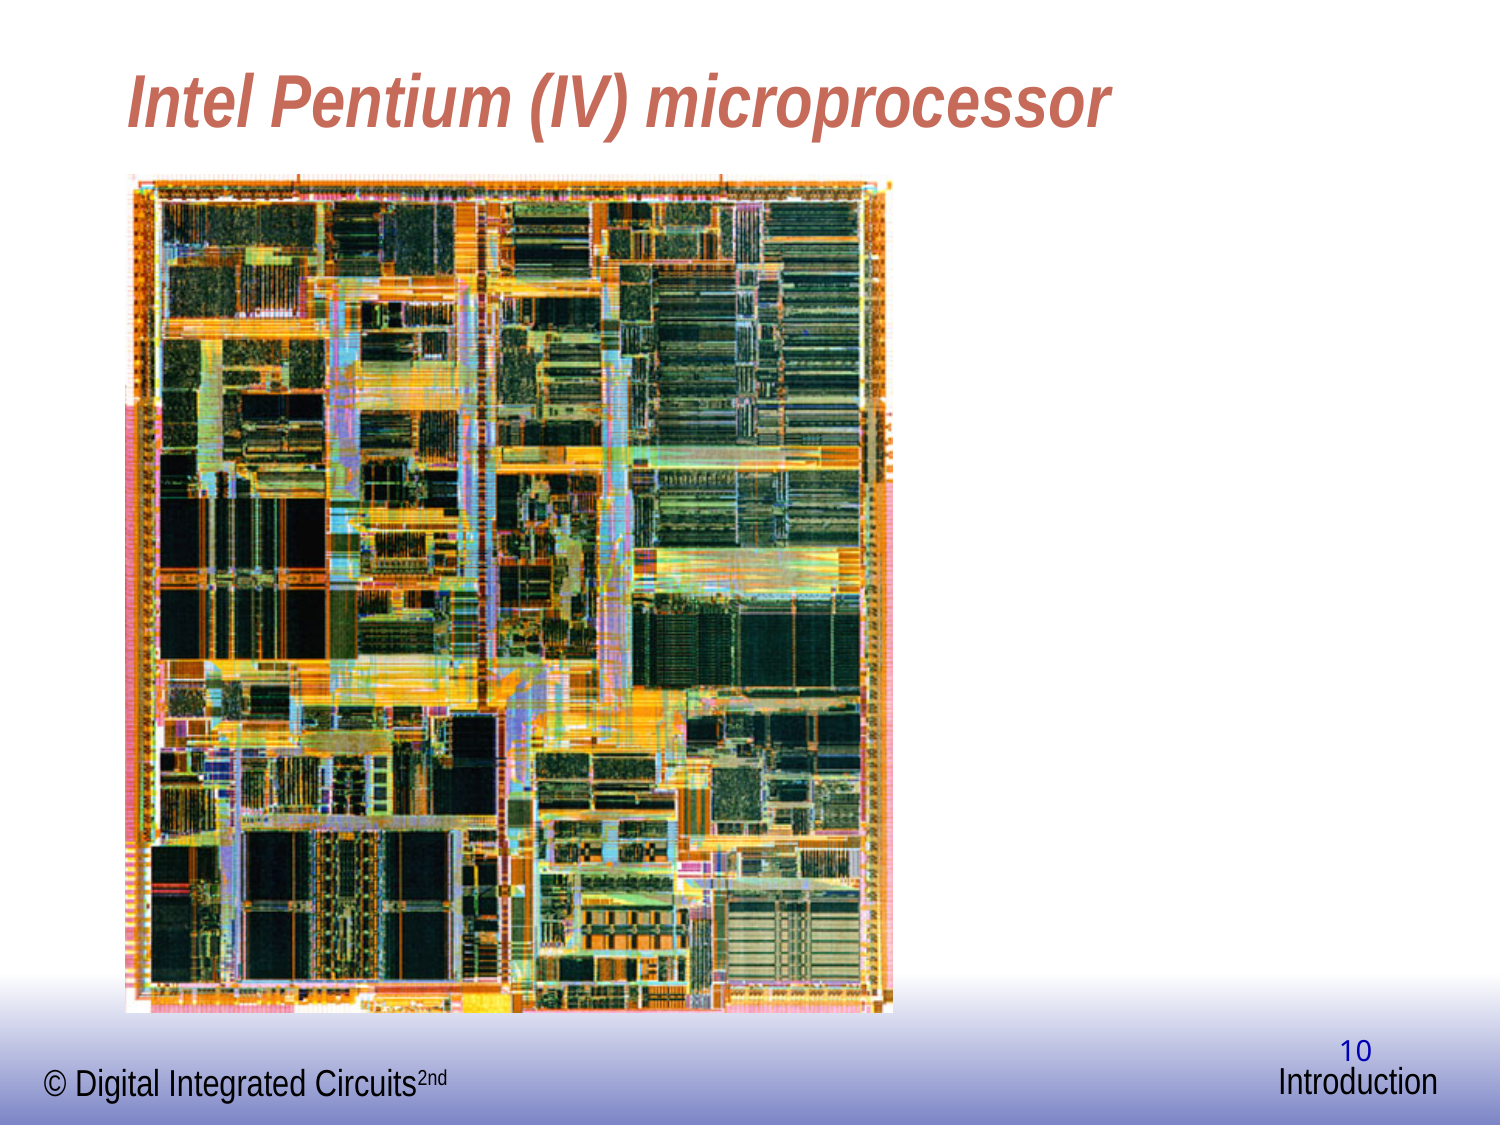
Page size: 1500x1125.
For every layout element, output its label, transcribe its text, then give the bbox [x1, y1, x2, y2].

title Intel Pentium (IV) microprocessor [112, 24, 1388, 150]
slide_number 10 [1074, 1025, 1388, 1100]
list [124, 174, 893, 1013]
